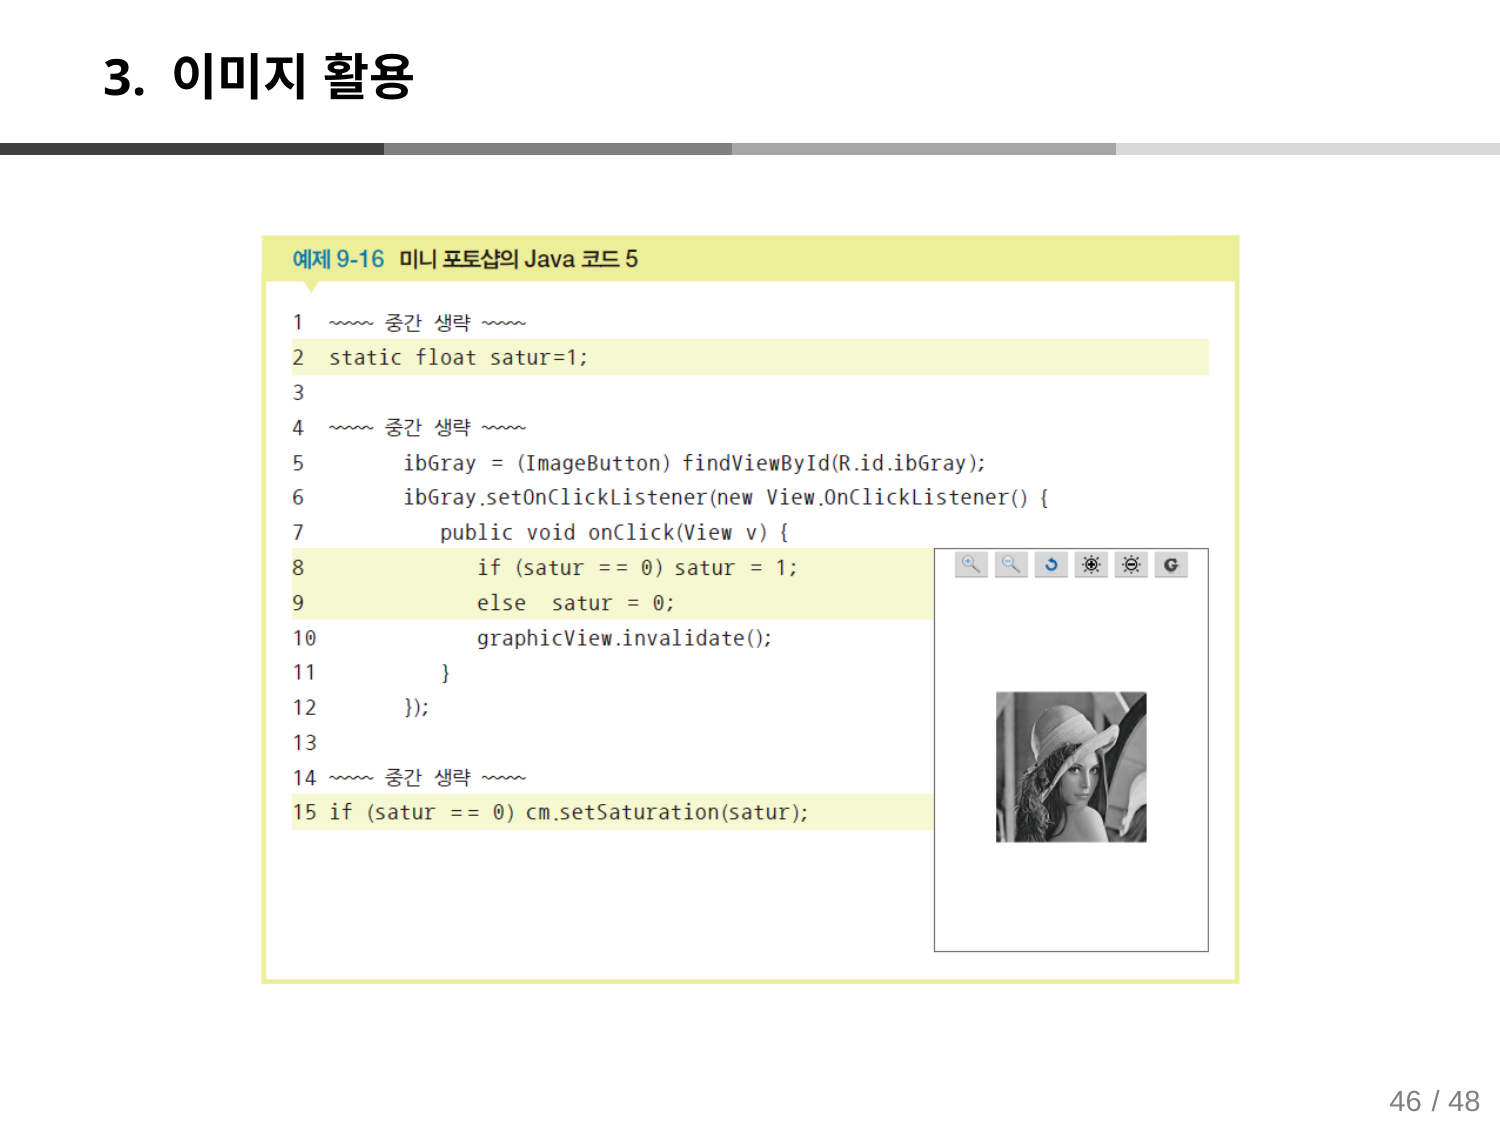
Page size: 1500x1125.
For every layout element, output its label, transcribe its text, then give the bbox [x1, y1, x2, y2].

picture [251, 224, 1249, 991]
title 3. 이미지 활용 [88, 30, 1211, 121]
